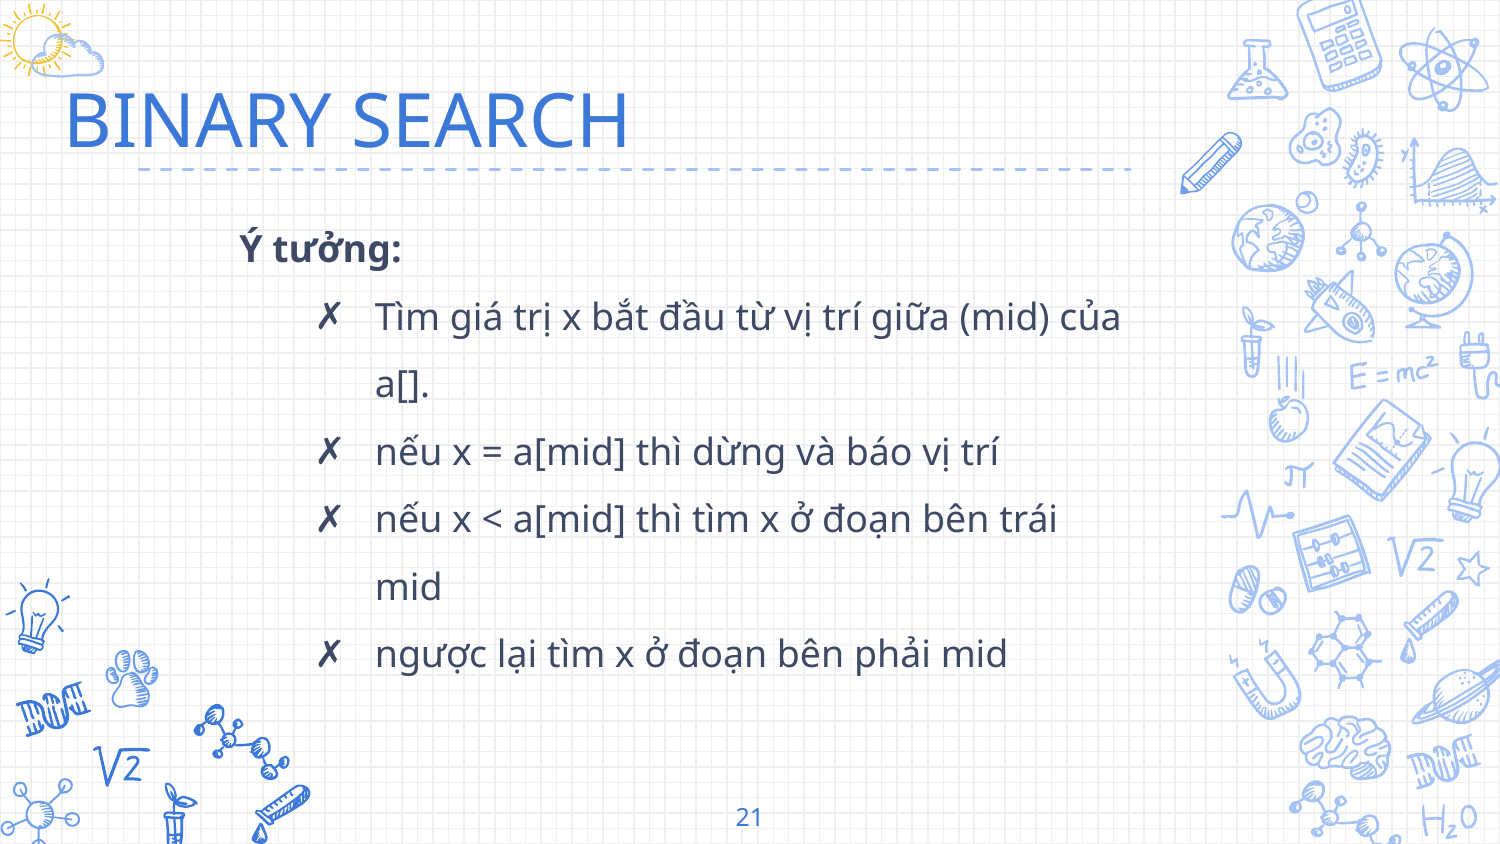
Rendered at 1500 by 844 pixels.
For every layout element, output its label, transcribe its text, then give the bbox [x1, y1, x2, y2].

text_box [17, 589, 60, 655]
text_box [93, 746, 151, 787]
text_box [28, 65, 32, 77]
text_box [61, 23, 71, 29]
text_box [163, 782, 198, 844]
text_box [105, 649, 159, 708]
text_box [3, 3, 62, 70]
text_box [193, 703, 290, 781]
text_box 21 [720, 793, 779, 839]
text_box [16, 681, 92, 737]
text_box [5, 609, 16, 616]
text_box [57, 625, 64, 633]
text_box [1180, 131, 1243, 195]
text_box [0, 778, 81, 844]
text_box [19, 582, 27, 592]
text_box [31, 33, 105, 78]
text_box [251, 822, 268, 844]
text_box [61, 595, 70, 602]
title BINARY SEARCH [48, 22, 783, 178]
list Ý tưởng: Tìm giá trị x bắt đầu từ vị trí giữa (mid) của a[]. nếu x = a[mid] thì dừng và báo vị trí nếu x < a[mid] thì tìm x ở đoạn bên trái mid ngược lại tìm x ở đoạn bên phải mid [209, 187, 1146, 737]
text_box [34, 39, 71, 71]
text_box [45, 578, 50, 589]
text_box [255, 784, 311, 826]
